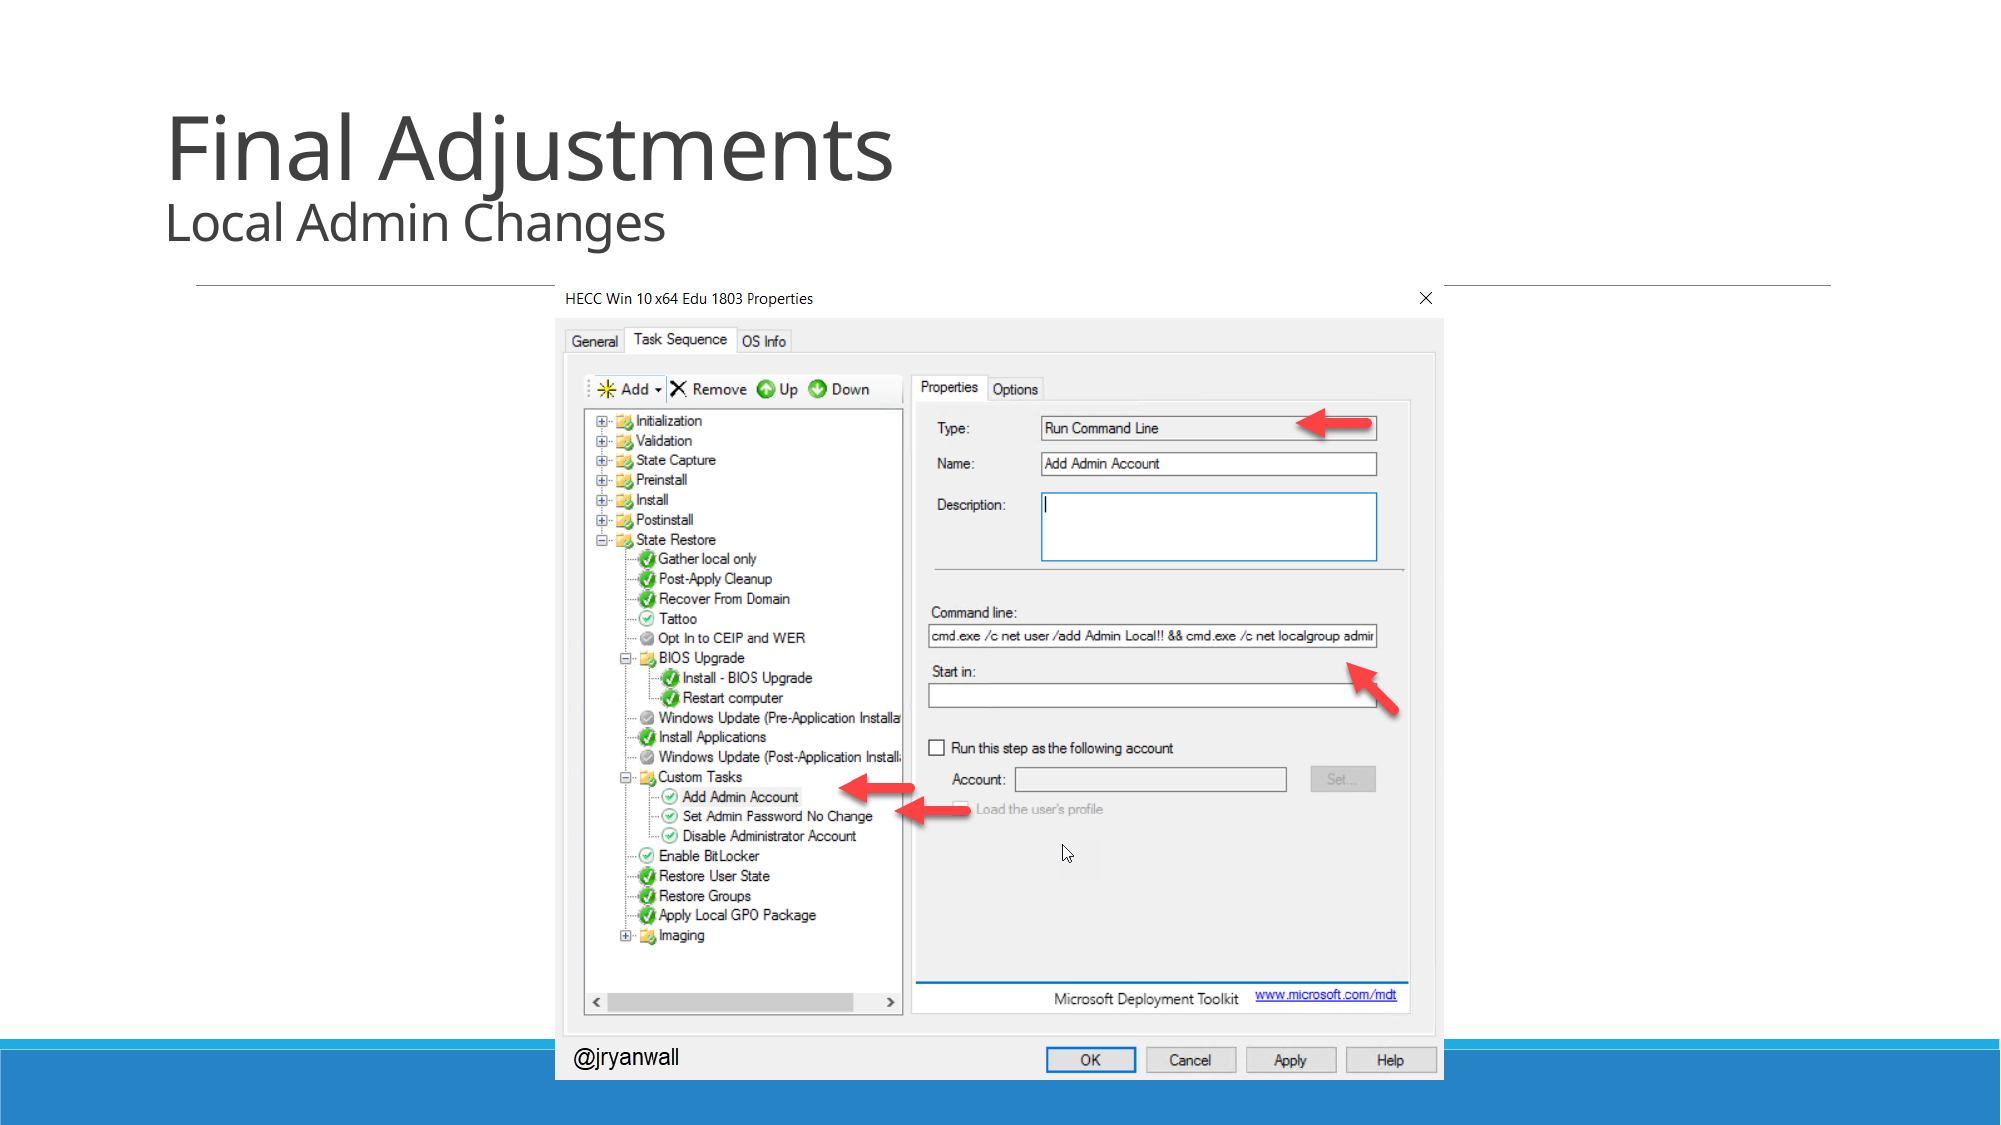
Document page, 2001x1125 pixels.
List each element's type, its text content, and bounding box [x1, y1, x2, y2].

picture [554, 279, 1444, 1081]
title Final Adjustments Local Admin Changes [149, 99, 1849, 260]
